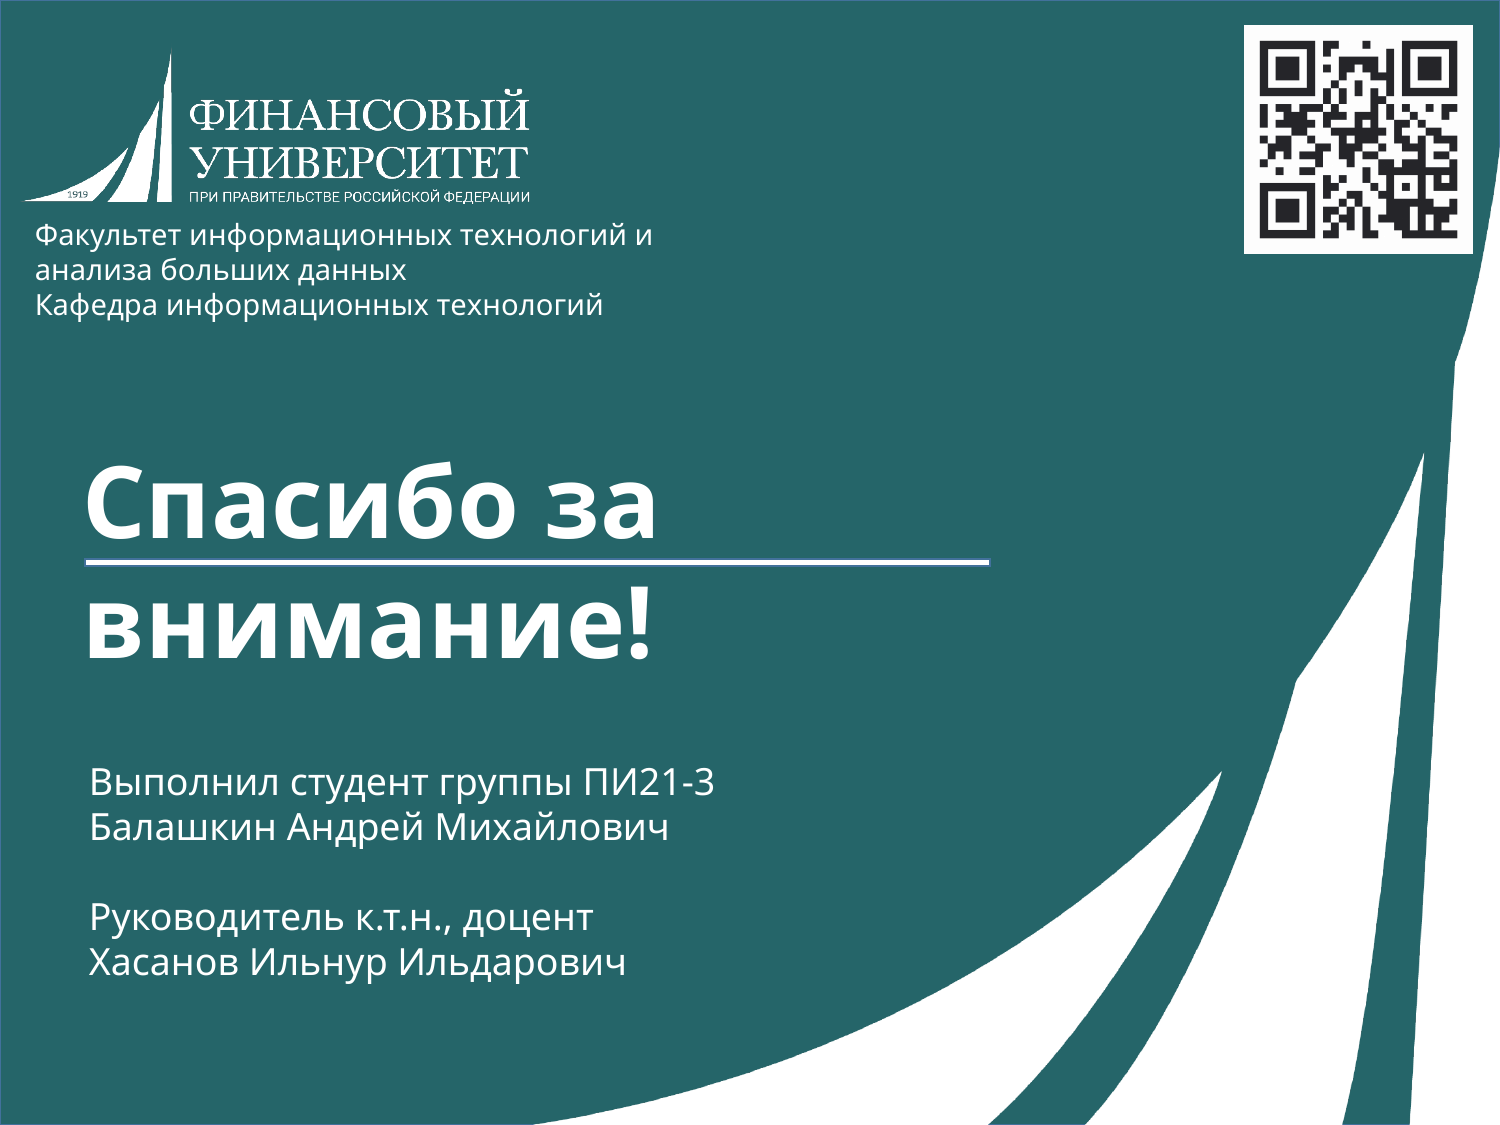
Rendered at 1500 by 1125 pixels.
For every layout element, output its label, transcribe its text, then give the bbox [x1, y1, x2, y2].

text_box Факультет информационных технологий и анализа больших данных Кафедра информационных технологий [19, 212, 504, 330]
text_box [0, 0, 1500, 1125]
text_box Спасибо за внимание! [67, 430, 504, 686]
text_box [85, 558, 504, 567]
text_box Выполнил студент группы ПИ21-3 Балашкин Андрей Михайлович Руководитель к.т.н., доцент Хасанов Ильнур Ильдарович [74, 750, 504, 991]
picture [19, 24, 1500, 1125]
